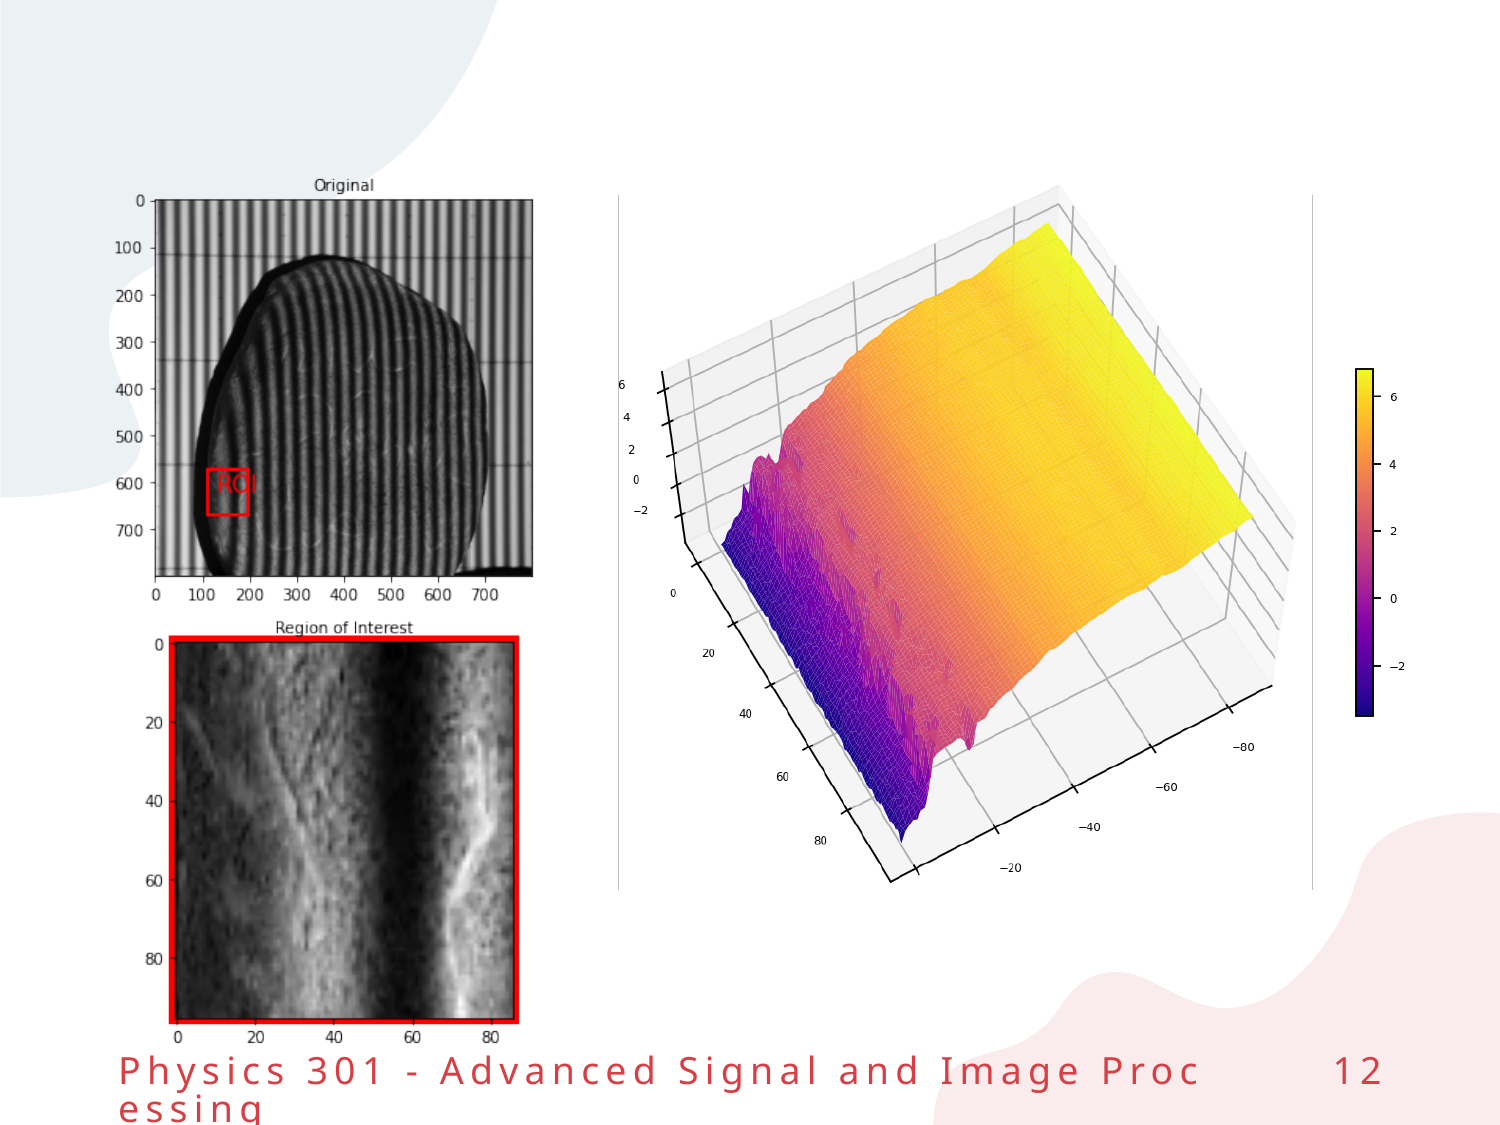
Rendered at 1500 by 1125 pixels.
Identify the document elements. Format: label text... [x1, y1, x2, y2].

picture [599, 181, 1500, 1125]
slide_number 12 [1244, 1042, 1397, 1103]
picture [1, 0, 568, 1056]
footer Physics 301 - Advanced Signal and Image Processing [103, 1042, 1222, 1103]
